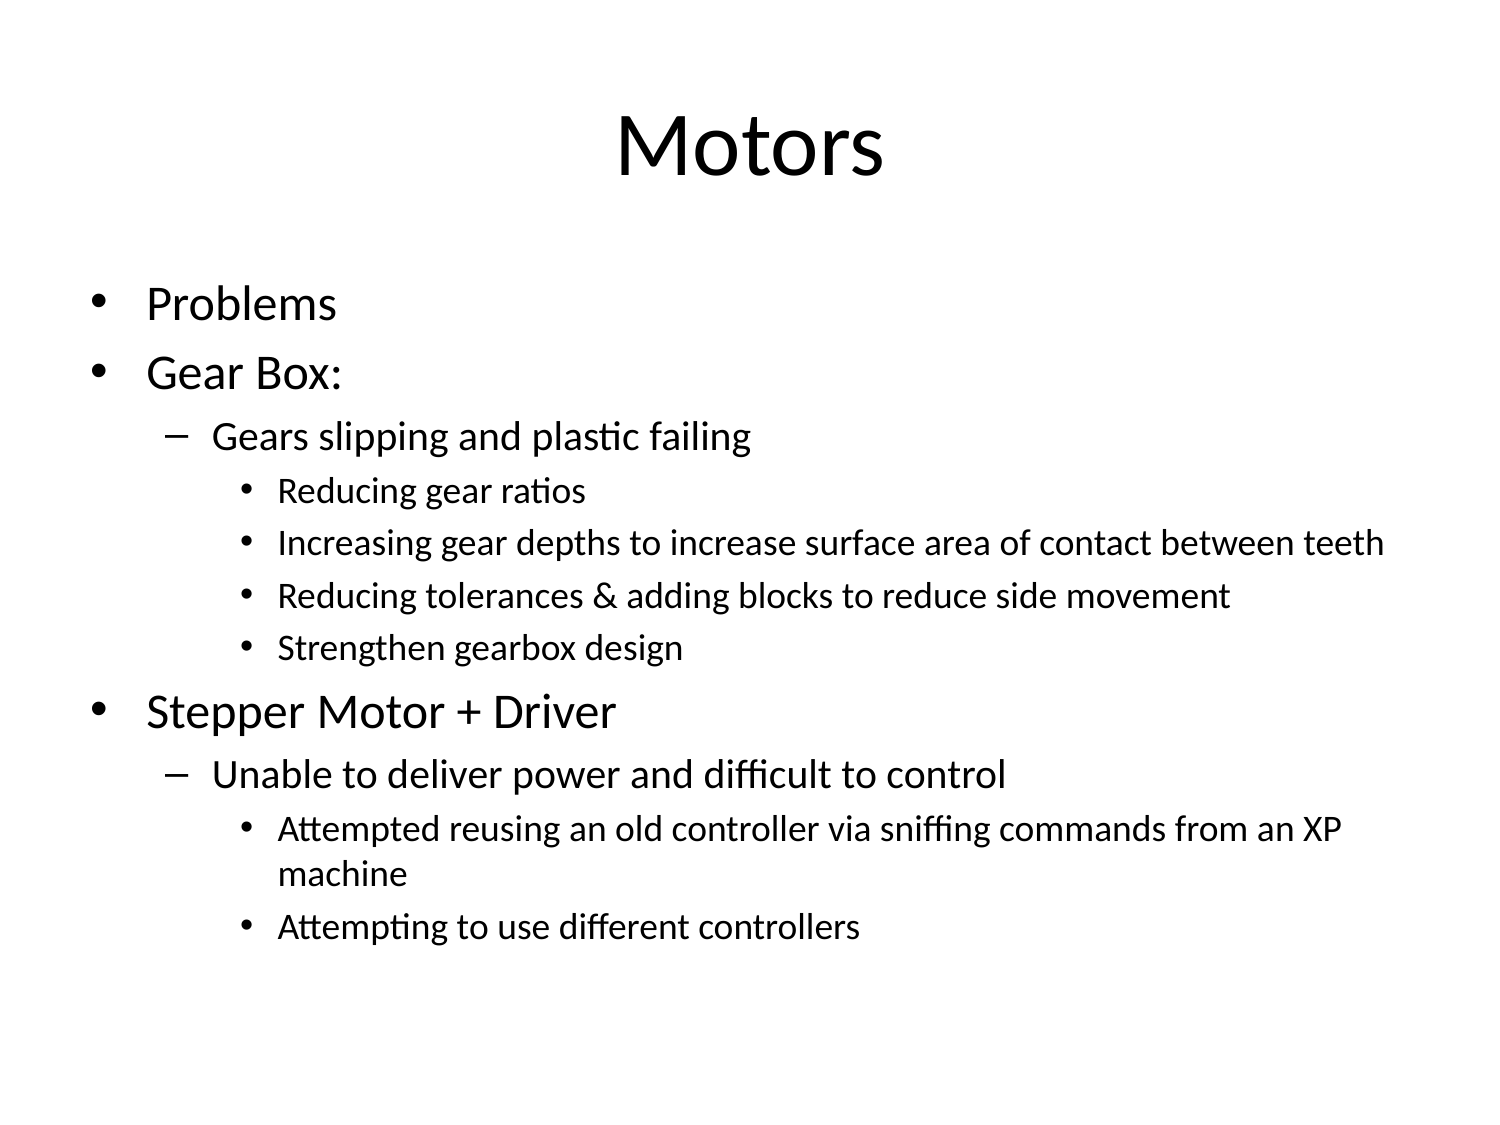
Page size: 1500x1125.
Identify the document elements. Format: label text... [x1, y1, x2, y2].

list Problems Gear Box: Gears slipping and plastic failing Reducing gear ratios Increasing gear depths to increase surface area of contact between teeth Reducing tolerances & adding blocks to reduce side movement Strengthen gearbox design Stepper Motor + Driver Unable to deliver power and difficult to control Attempted reusing an old controller via sniffing commands from an XP machine Attempting to use different controllers [75, 262, 1425, 1005]
title Motors [75, 45, 1425, 233]
